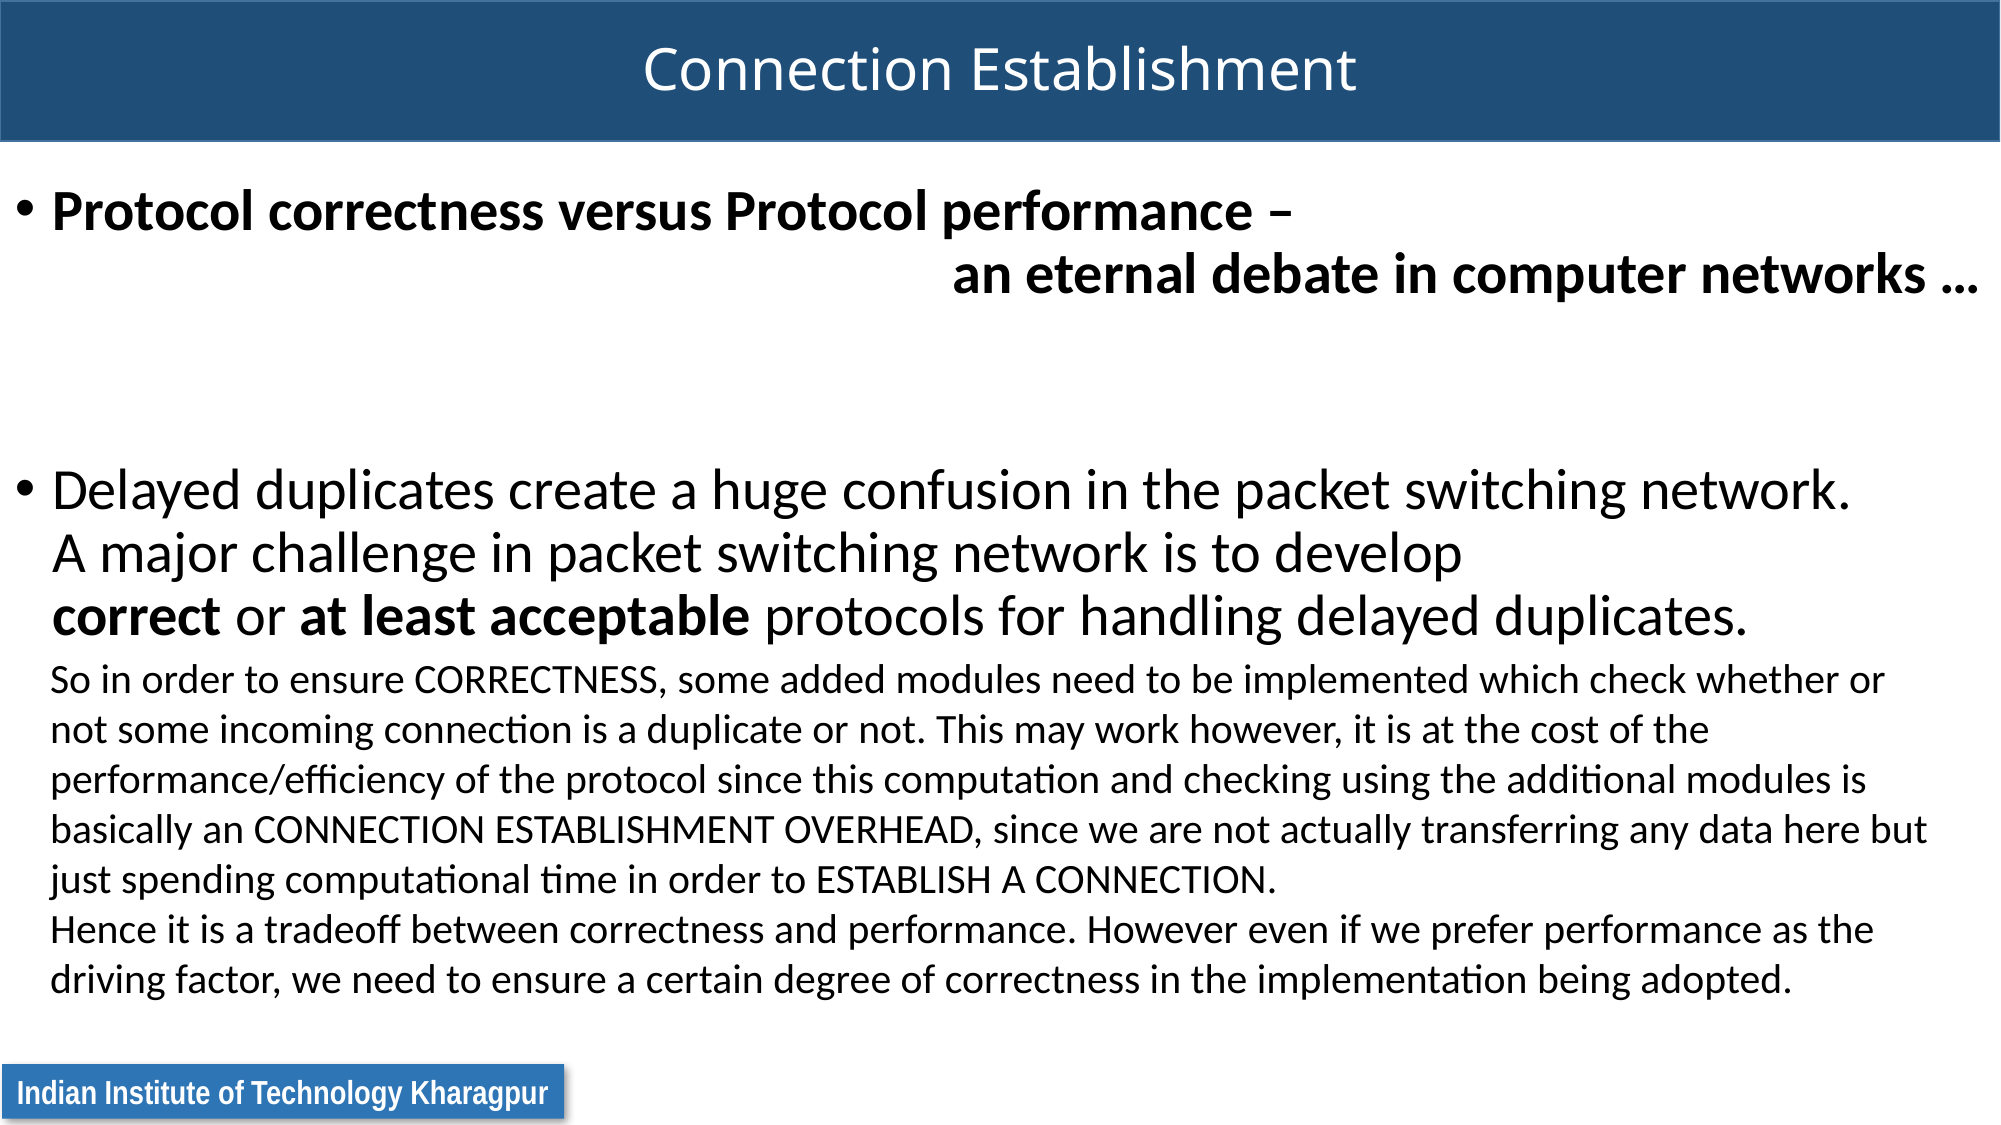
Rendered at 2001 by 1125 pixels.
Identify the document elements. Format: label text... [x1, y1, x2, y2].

list Protocol correctness versus Protocol performance – an eternal debate in computer networks … Delayed duplicates create a huge confusion in the packet switching network. A major challenge in packet switching network is to develop correct or at least acceptable protocols for handling delayed duplicates. [0, 172, 2000, 638]
title Connection Establishment [0, 1, 2000, 141]
text_box So in order to ensure CORRECTNESS, some added modules need to be implemented which check whether or not some incoming connection is a duplicate or not. This may work however, it is at the cost of the performance/efficiency of the protocol since this computation and checking using the additional modules is basically an CONNECTION ESTABLISHMENT OVERHEAD, since we are not actually transferring any data here but just spending computational time in order to ESTABLISH A CONNECTION. Hence it is a tradeoff between correctness and performance. However even if we prefer performance as the driving factor, we need to ensure a certain degree of correctness in the implementation being adopted. [35, 644, 1954, 1010]
